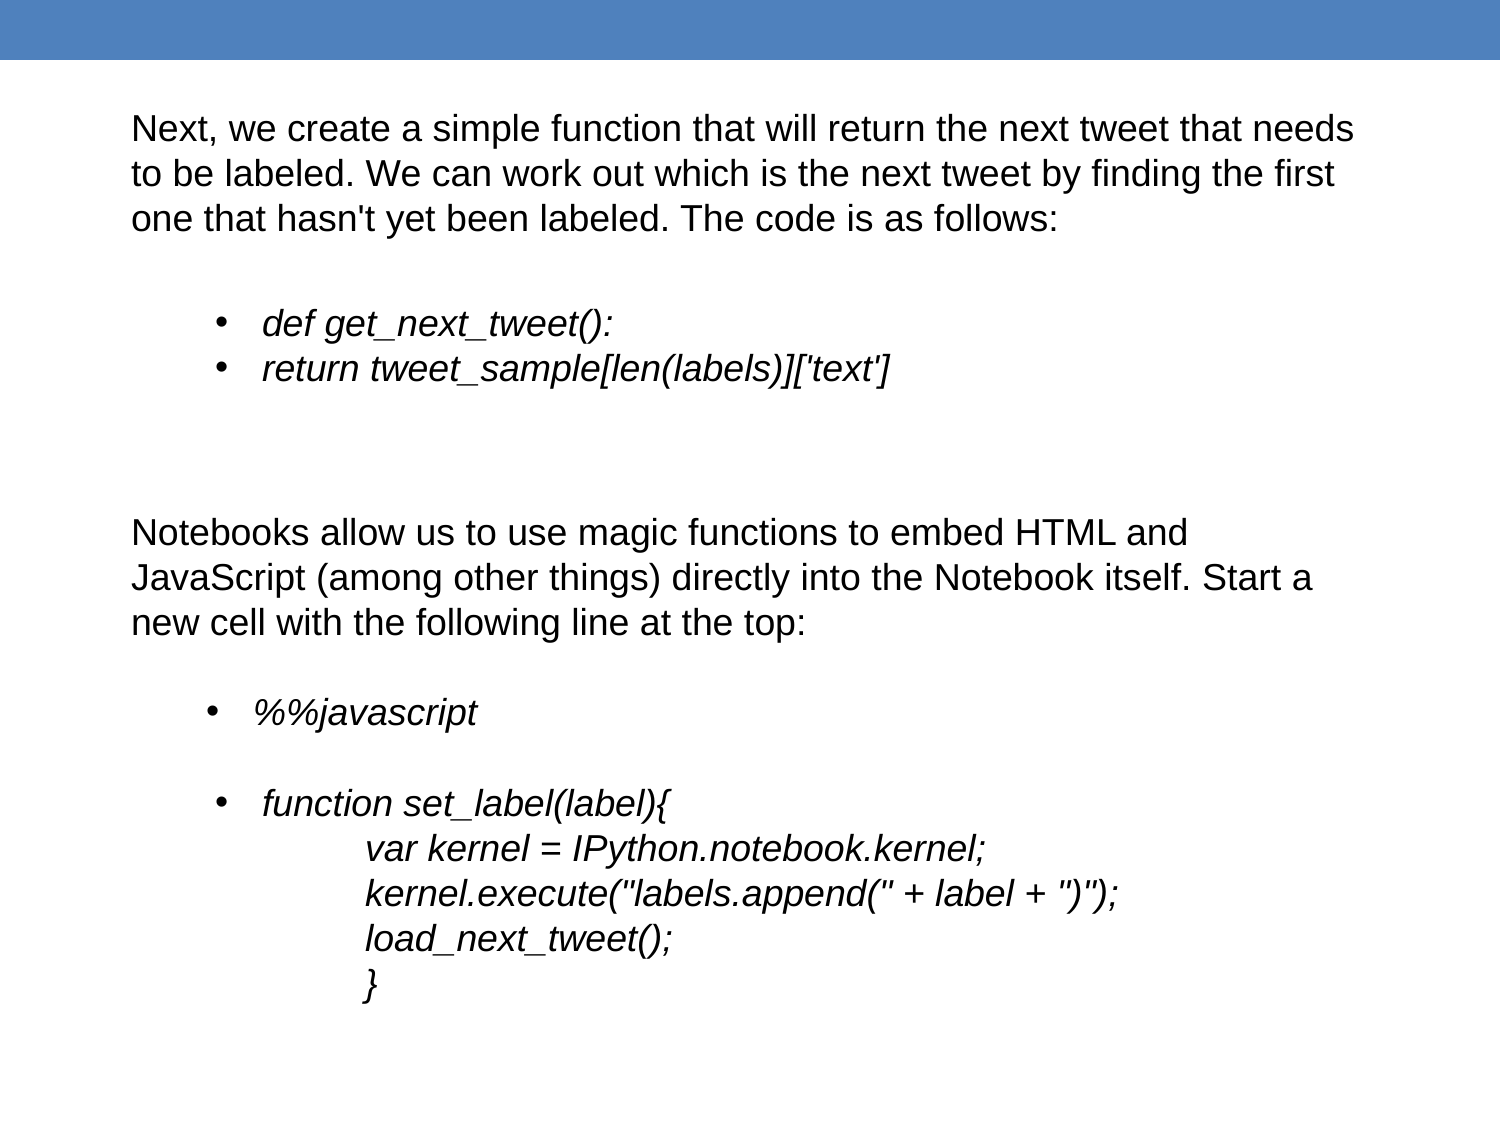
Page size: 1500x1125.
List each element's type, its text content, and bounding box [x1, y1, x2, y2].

text_box function set_label(label){ var kernel = IPython.notebook.kernel; kernel.execute("labels.append(" + label + ")"); load_next_tweet(); } [200, 771, 1384, 1012]
text_box Next, we create a simple function that will return the next tweet that needs to be labeled. We can work out which is the next tweet by finding the first one that hasn't yet been labeled. The code is as follows: [116, 96, 1384, 247]
text_box Notebooks allow us to use magic functions to embed HTML and JavaScript (among other things) directly into the Notebook itself. Start a new cell with the following line at the top: %%javascript [116, 500, 1384, 741]
text_box def get_next_tweet(): return tweet_sample[len(labels)]['text'] [200, 291, 1332, 397]
